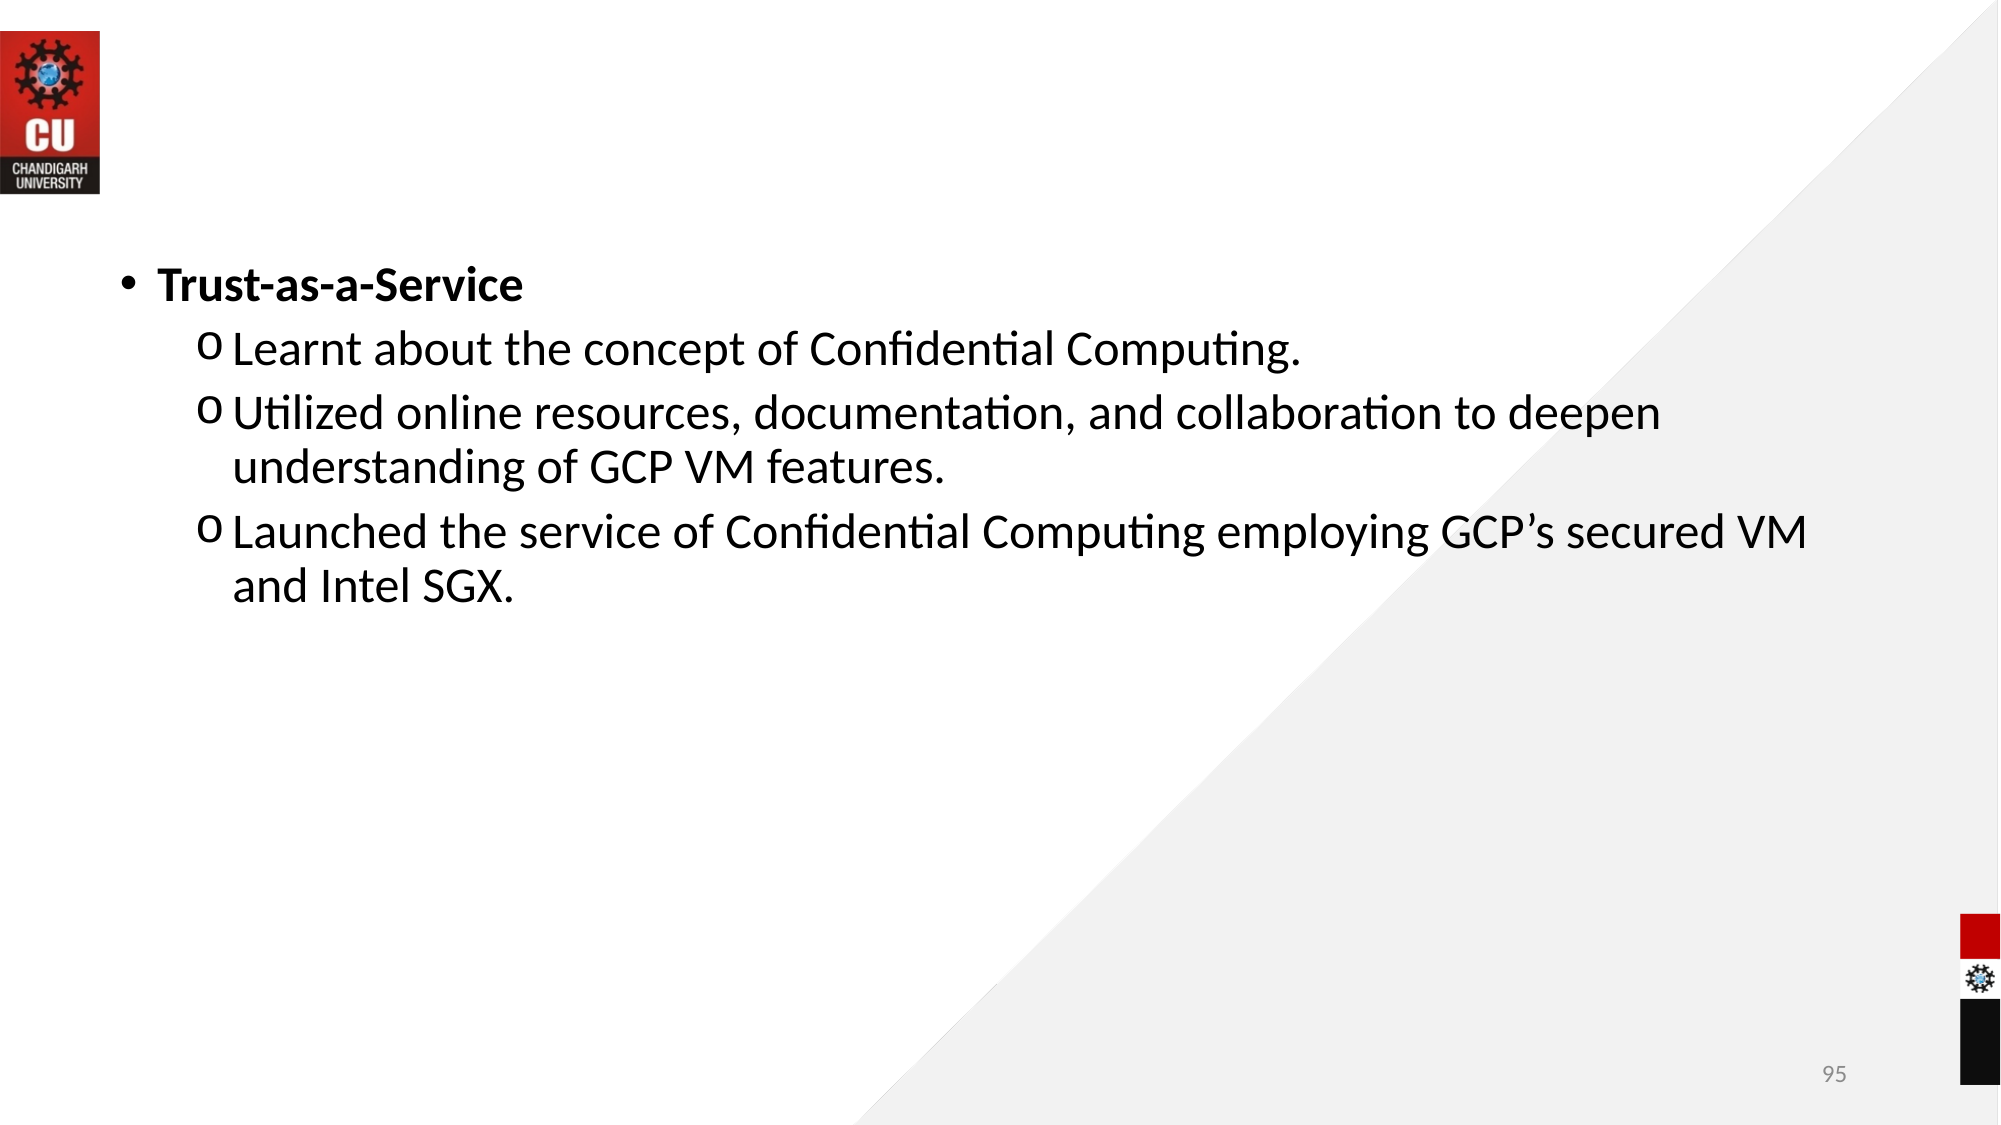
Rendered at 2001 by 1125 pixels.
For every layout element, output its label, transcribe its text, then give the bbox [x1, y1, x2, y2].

slide_number 95 [1412, 1042, 1863, 1103]
picture [0, 0, 2001, 1125]
text_box Trust-as-a-Service Learnt about the concept of Confidential Computing. Utilized online resources, documentation, and collaboration to deepen understanding of GCP VM features. Launched the service of Confidential Computing employing GCP’s secured VM and Intel SGX. [104, 250, 1896, 871]
